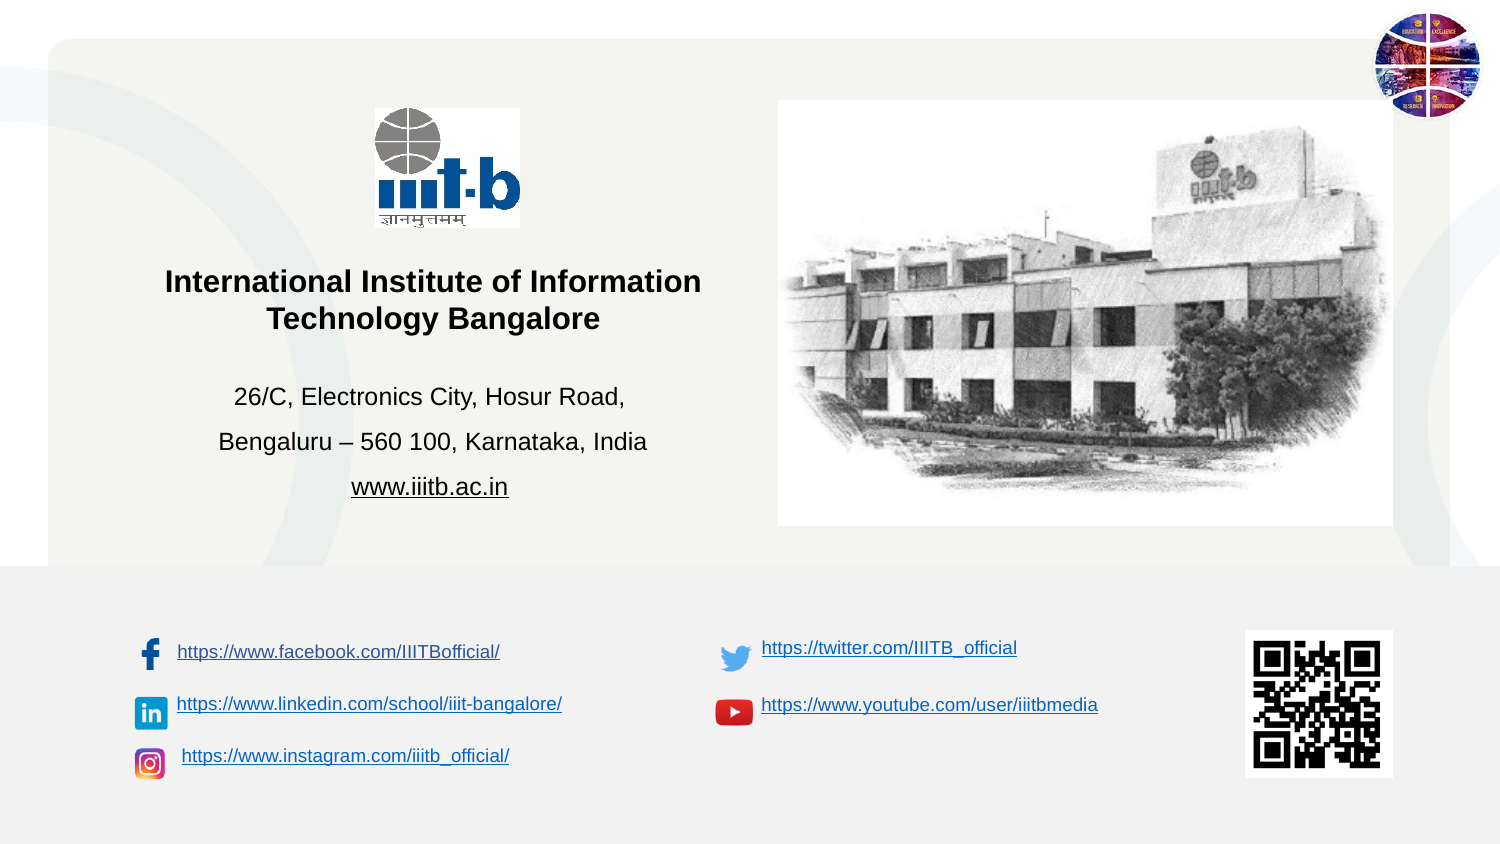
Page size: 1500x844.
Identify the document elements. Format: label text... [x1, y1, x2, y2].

text_box International Institute of Information Technology Bangalore 26/C, Electronics City, Hosur Road, Bengaluru – 560 100, Karnataka, India www.iiitb.ac.in [108, 255, 759, 506]
text_box [0, 566, 1500, 844]
picture [1244, 629, 1393, 778]
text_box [121, 629, 1163, 781]
picture [0, 0, 1500, 566]
